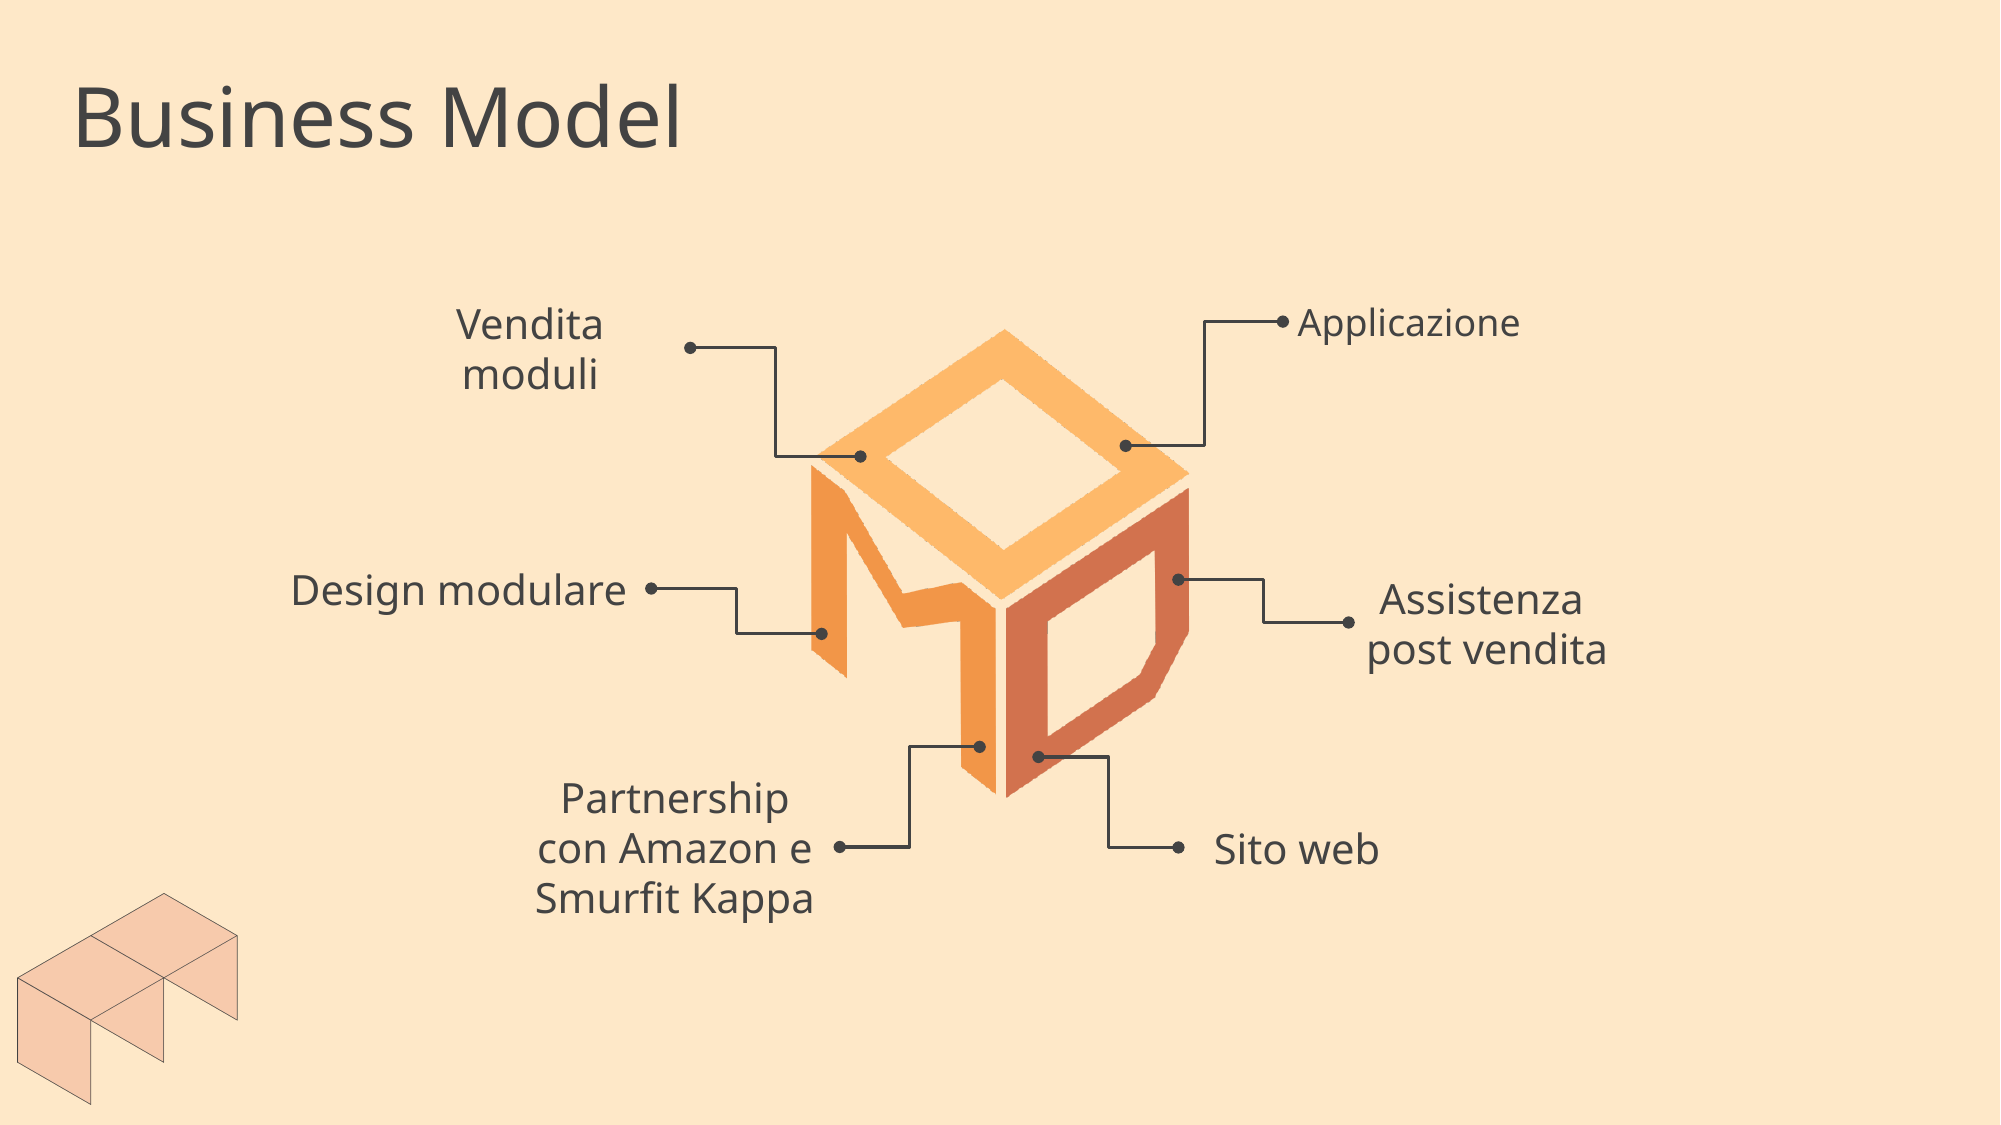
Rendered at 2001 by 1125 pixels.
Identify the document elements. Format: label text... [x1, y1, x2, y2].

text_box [1125, 322, 1285, 446]
text_box Design modulare [266, 556, 652, 621]
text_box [1178, 579, 1349, 624]
text_box Business Model [56, 56, 861, 172]
text_box Applicazione [1282, 291, 1536, 352]
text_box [690, 323, 861, 457]
text_box Partnership con Amazon e Smurfit Kappa [510, 764, 840, 930]
picture [807, 323, 1193, 802]
text_box Sito web [1178, 815, 1416, 880]
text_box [839, 746, 980, 848]
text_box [651, 588, 822, 634]
text_box Vendita moduli [370, 290, 691, 406]
text_box Assistenza post vendita [1348, 565, 1626, 680]
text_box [1038, 756, 1179, 848]
picture [17, 893, 238, 1105]
